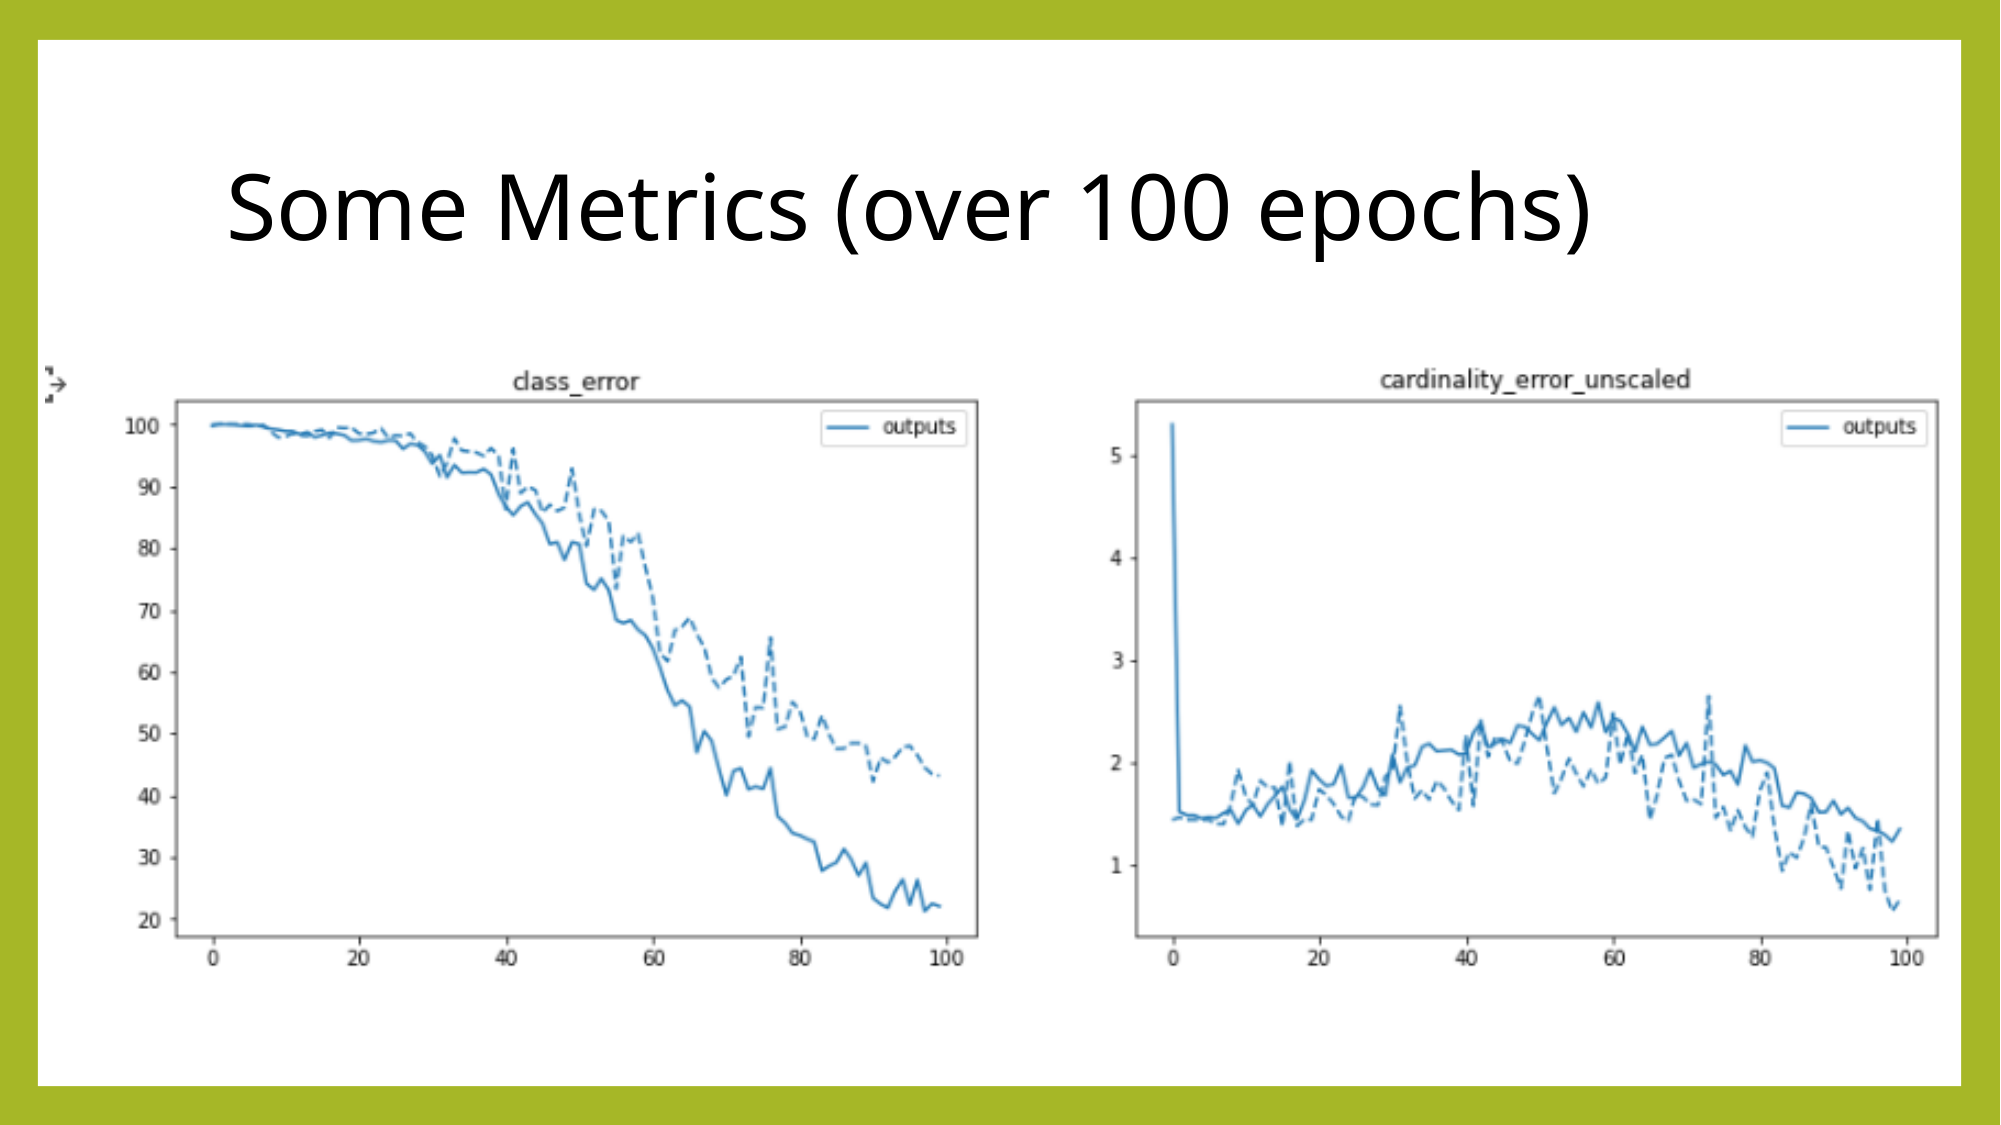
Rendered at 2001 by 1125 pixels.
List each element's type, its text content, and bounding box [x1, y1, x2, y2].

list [45, 340, 1955, 1009]
title Some Metrics (over 100 epochs) [187, 99, 1808, 323]
